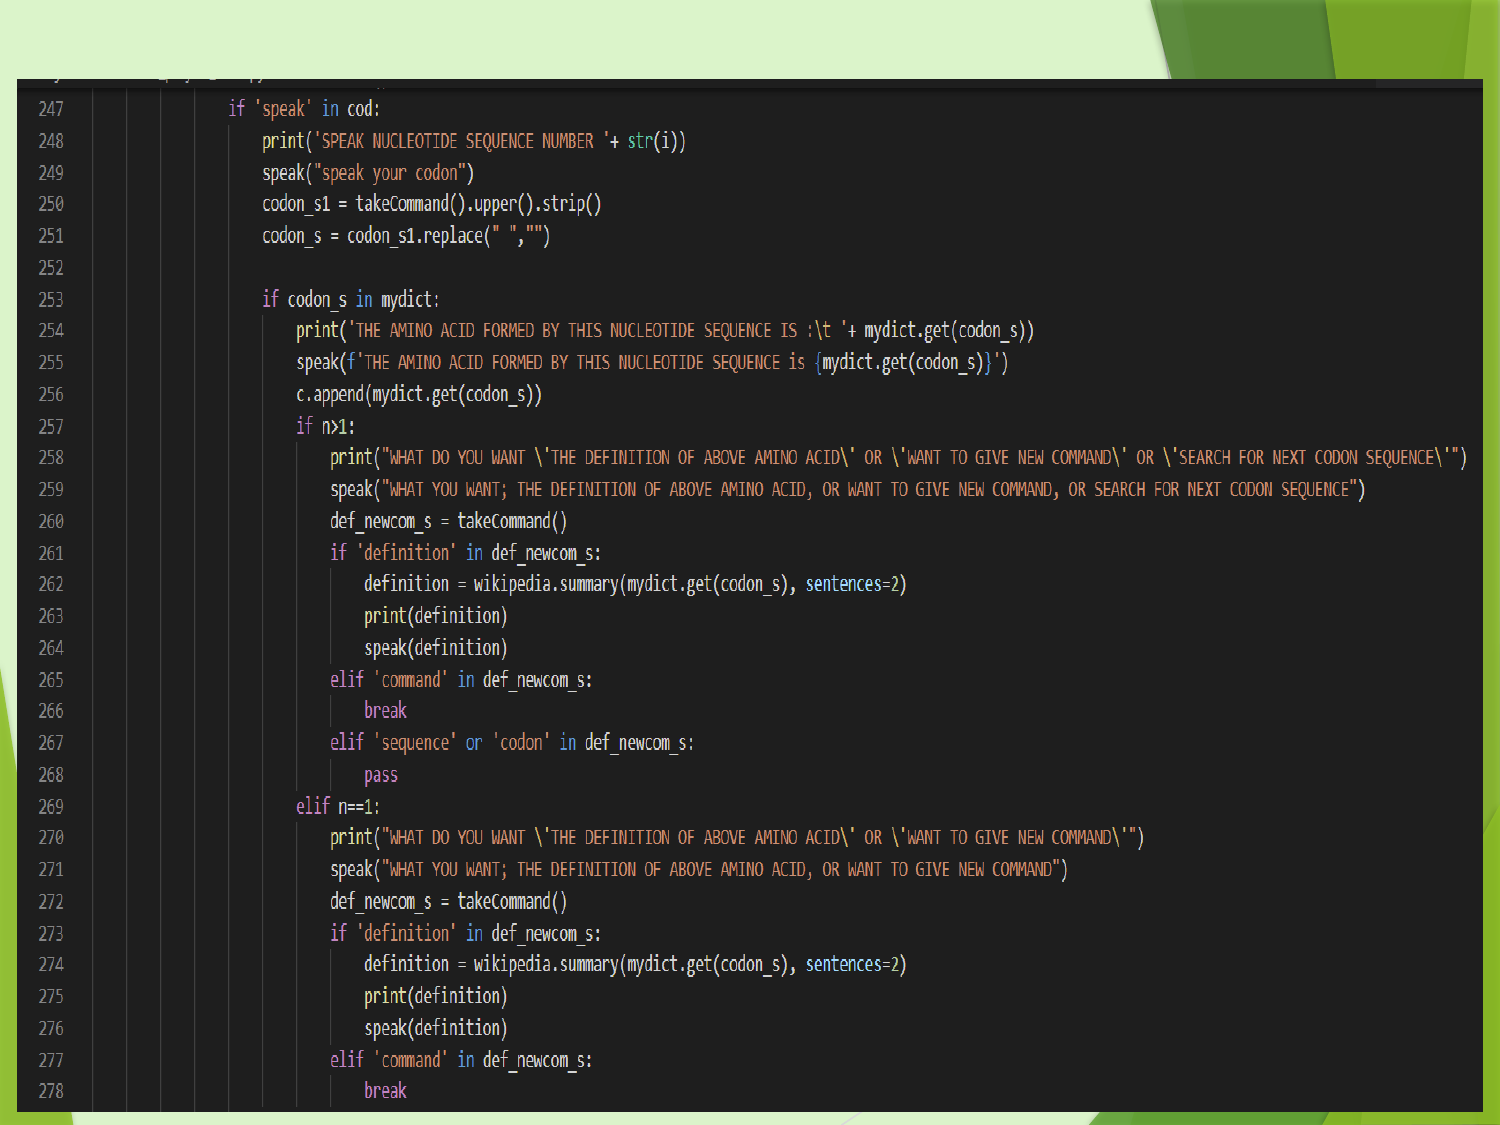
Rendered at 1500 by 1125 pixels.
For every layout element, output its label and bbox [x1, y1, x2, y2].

picture [16, 79, 1484, 1113]
